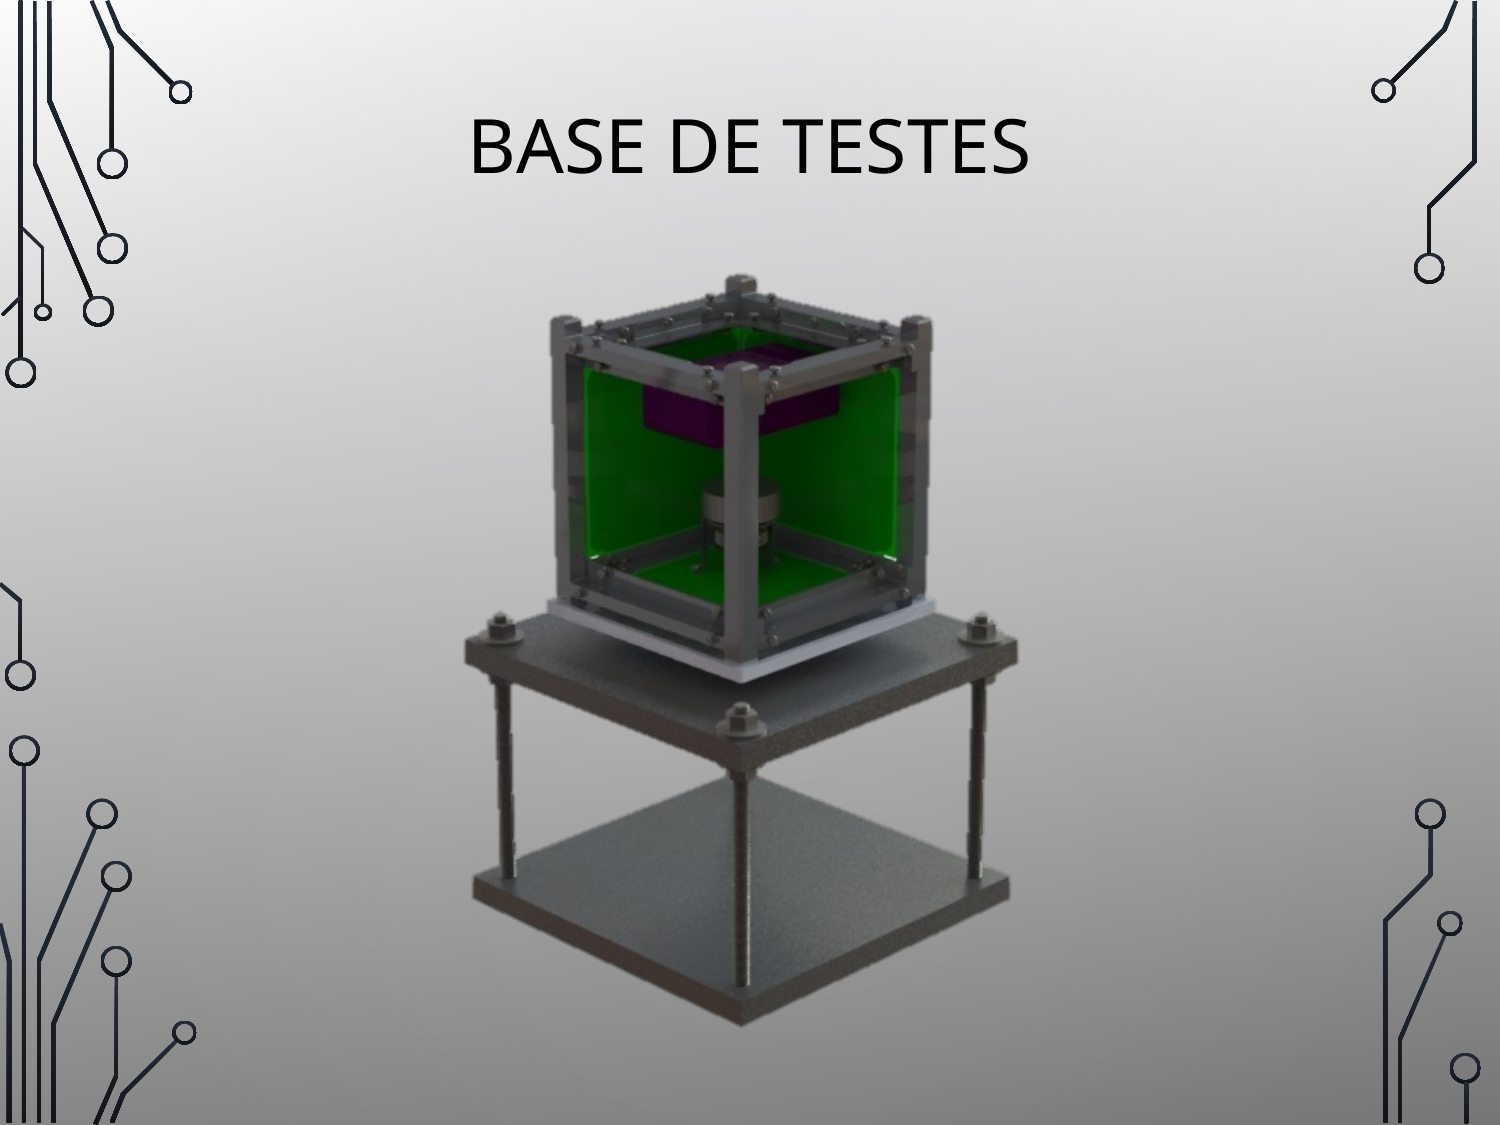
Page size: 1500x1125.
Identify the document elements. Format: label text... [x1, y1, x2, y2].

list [440, 251, 1059, 1065]
title BASE DE TESTES [140, 101, 1360, 344]
